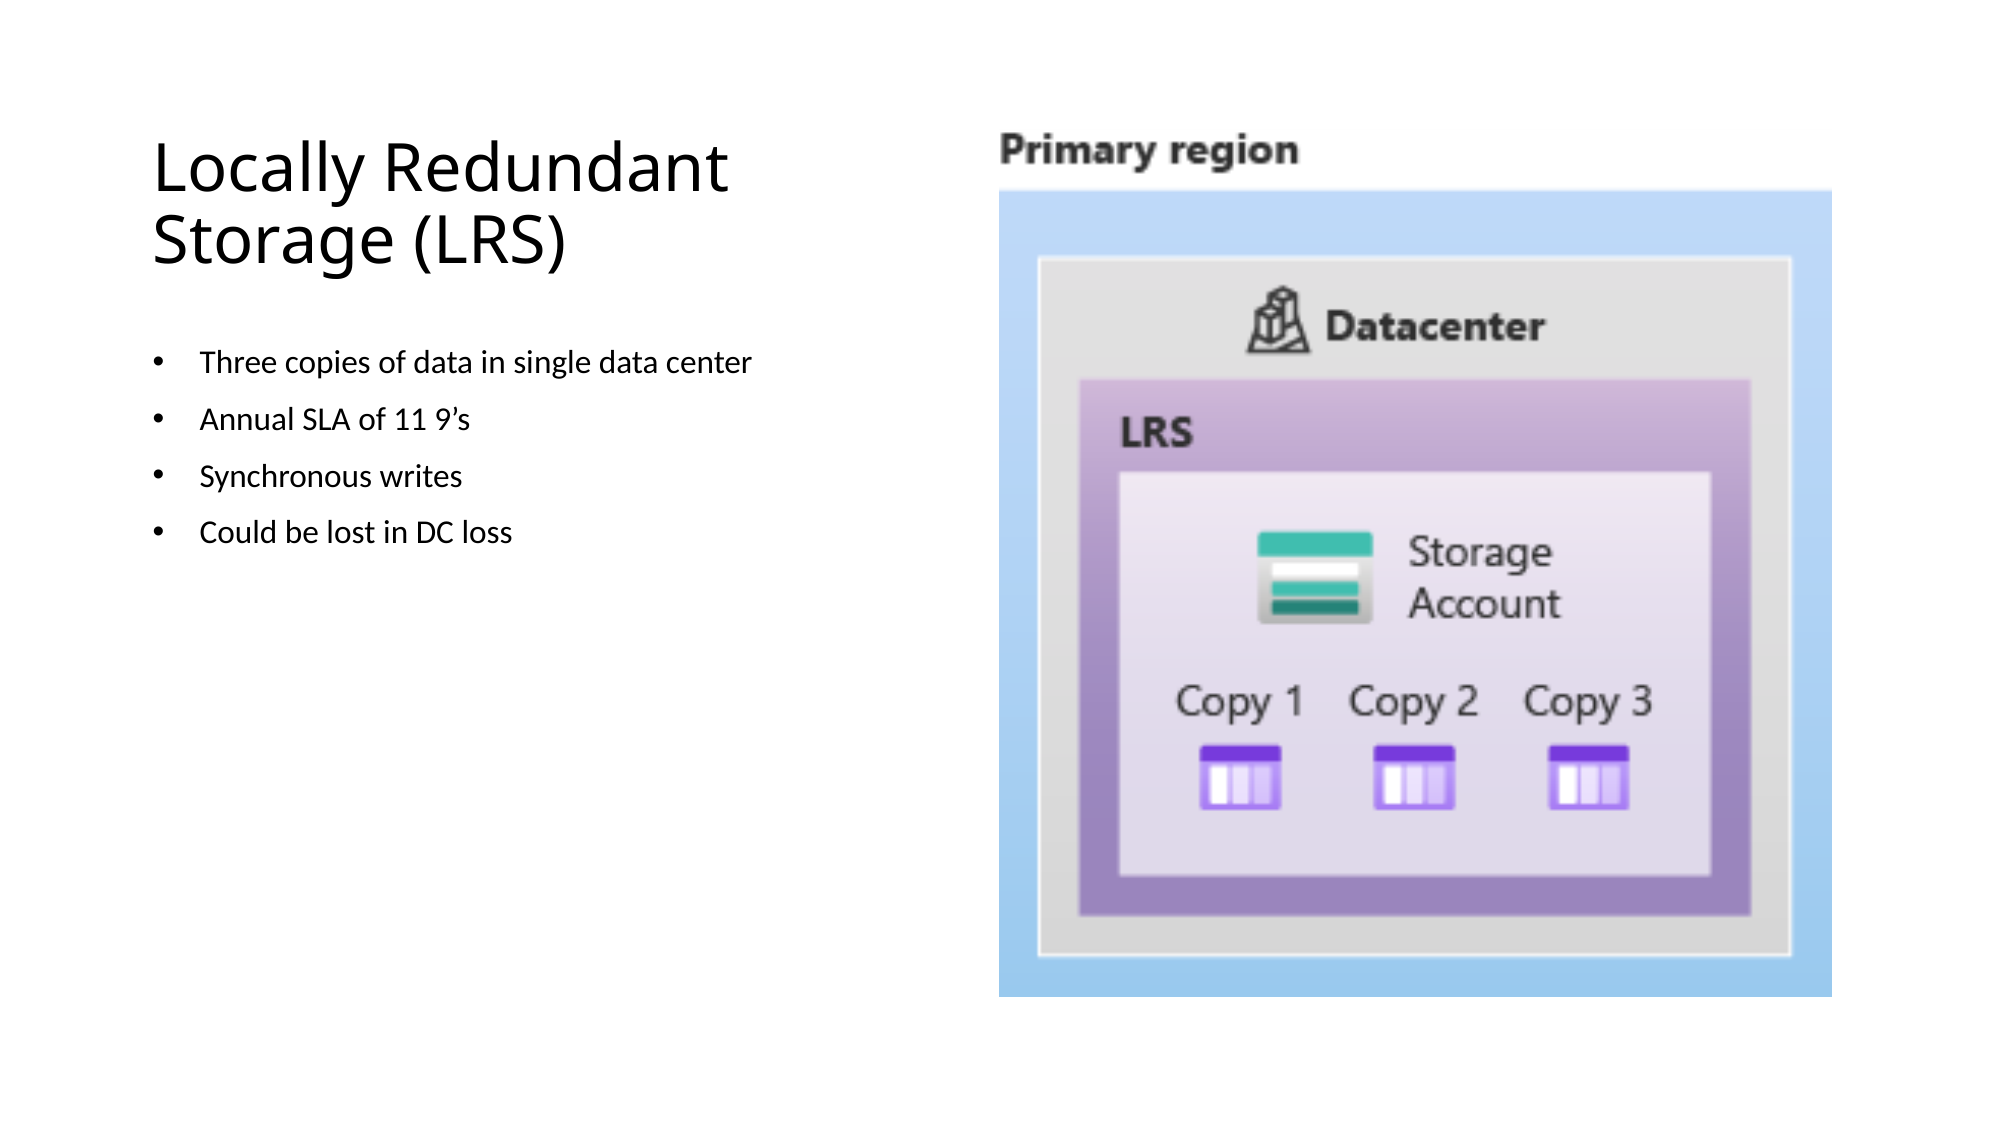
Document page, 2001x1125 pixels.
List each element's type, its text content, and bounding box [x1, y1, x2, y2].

title Locally Redundant Storage (LRS) [137, 75, 783, 337]
list Three copies of data in single data center Annual SLA of 11 9’s Synchronous writes Could be lost in DC loss [137, 337, 783, 963]
picture [999, 128, 1832, 997]
